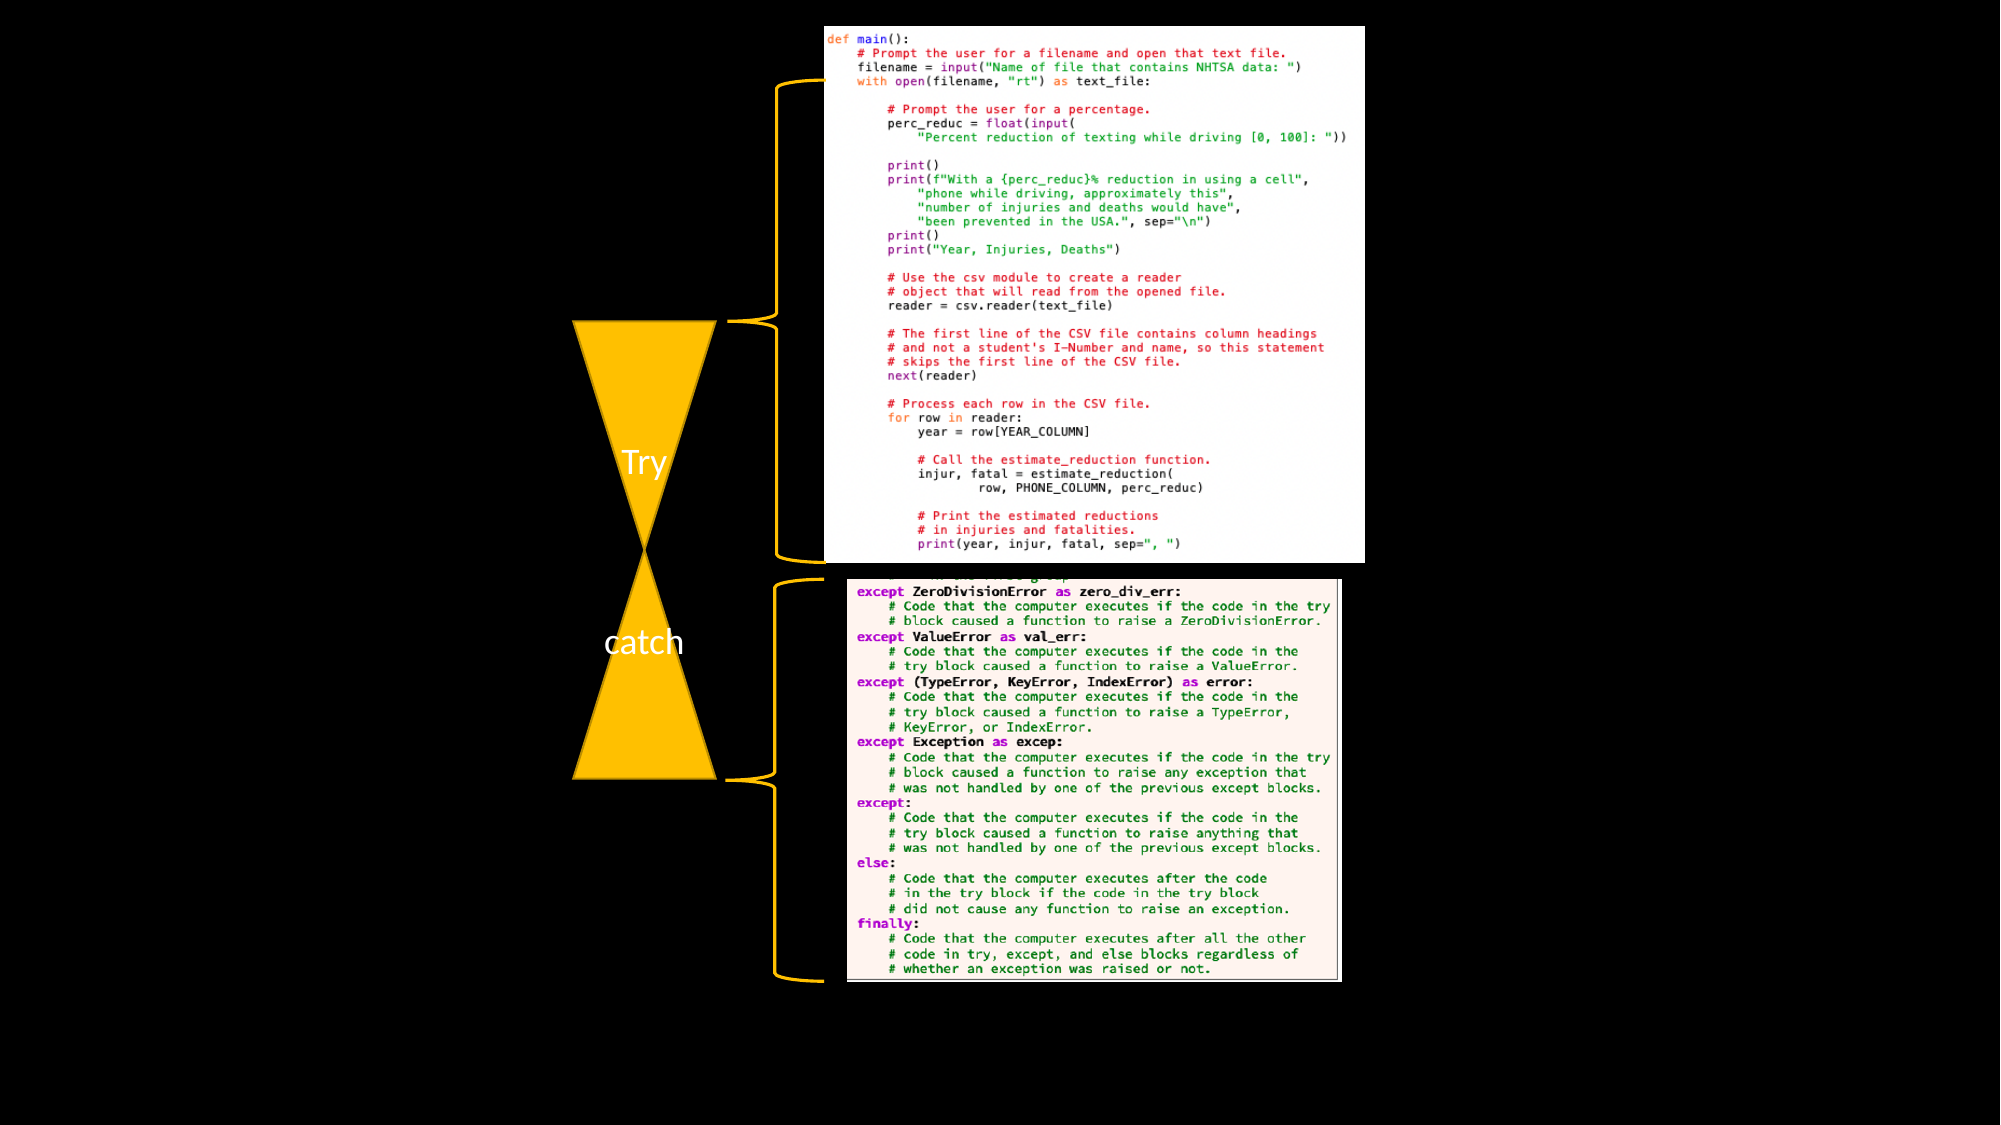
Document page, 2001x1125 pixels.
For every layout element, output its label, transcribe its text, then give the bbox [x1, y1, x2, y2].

text_box Try catch [571, 320, 718, 780]
text_box [725, 577, 825, 983]
picture [824, 26, 1365, 563]
text_box [727, 78, 826, 565]
picture [847, 579, 1342, 982]
